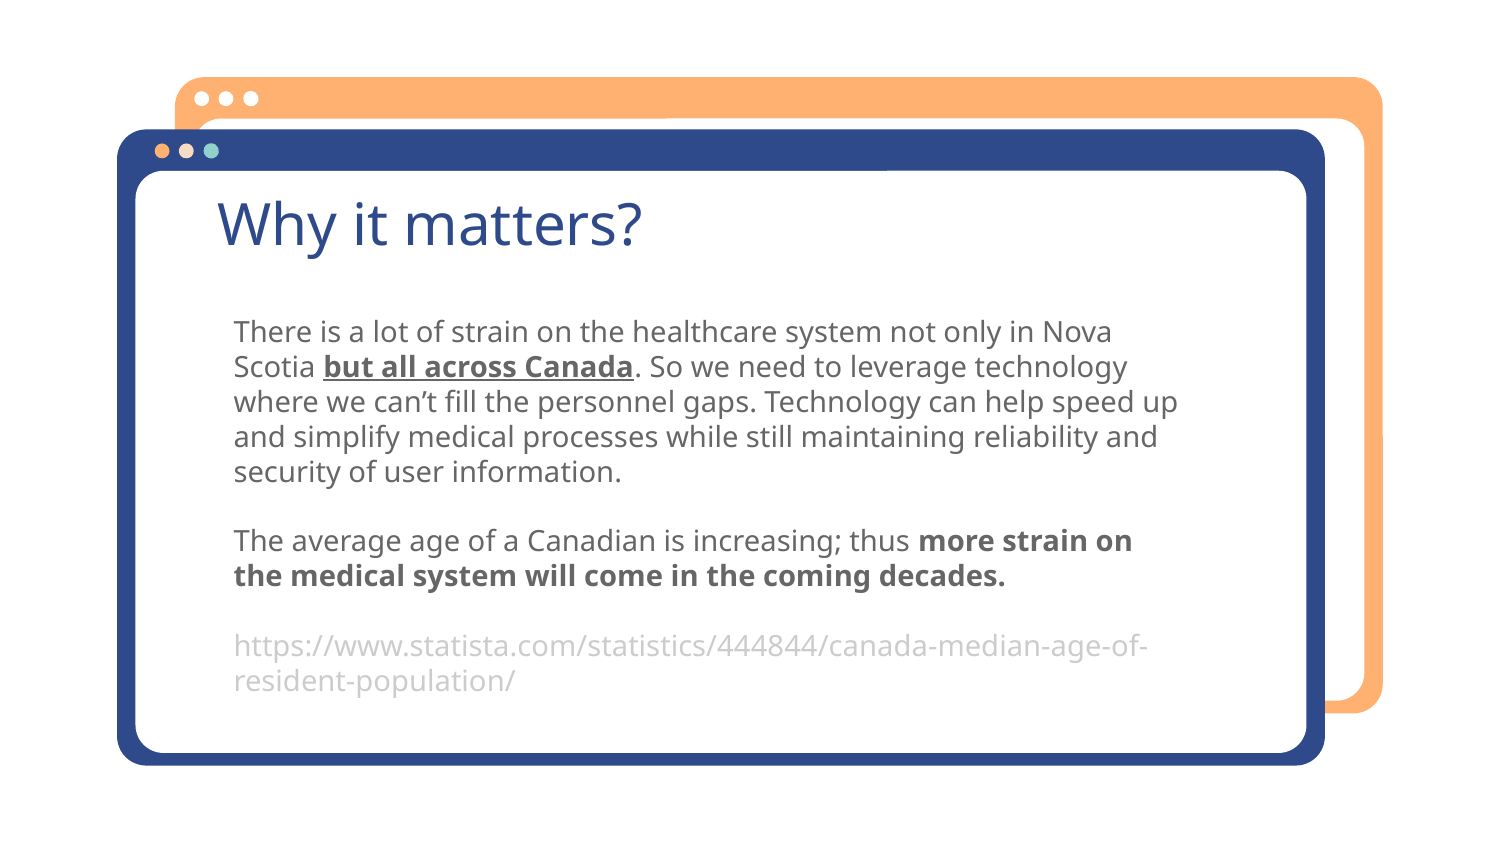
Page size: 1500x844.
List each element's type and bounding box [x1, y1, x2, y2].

text_box [116, 129, 1326, 766]
text_box [174, 77, 1383, 714]
text_box [218, 91, 234, 107]
text_box [201, 118, 1365, 701]
text_box [194, 91, 210, 107]
text_box [243, 91, 259, 107]
